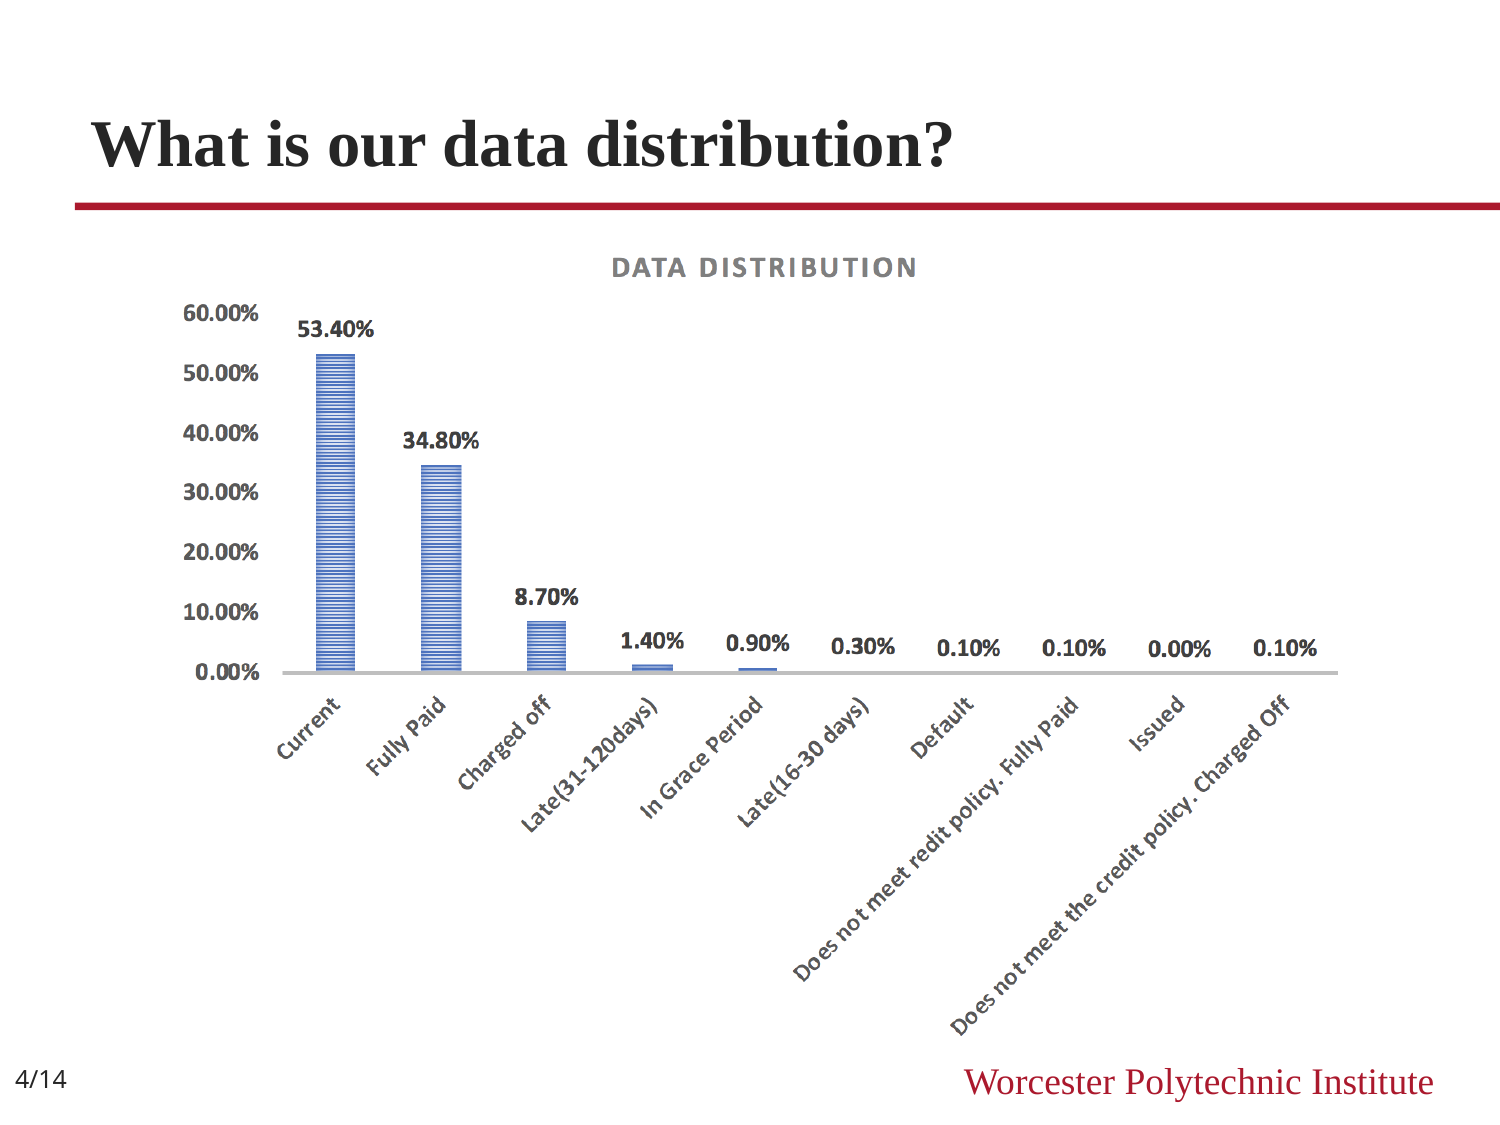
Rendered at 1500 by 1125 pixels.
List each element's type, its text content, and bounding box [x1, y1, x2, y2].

slide_number 4/14 [0, 1047, 100, 1113]
title What is our data distribution? [75, 56, 1425, 188]
picture [174, 236, 1352, 1050]
